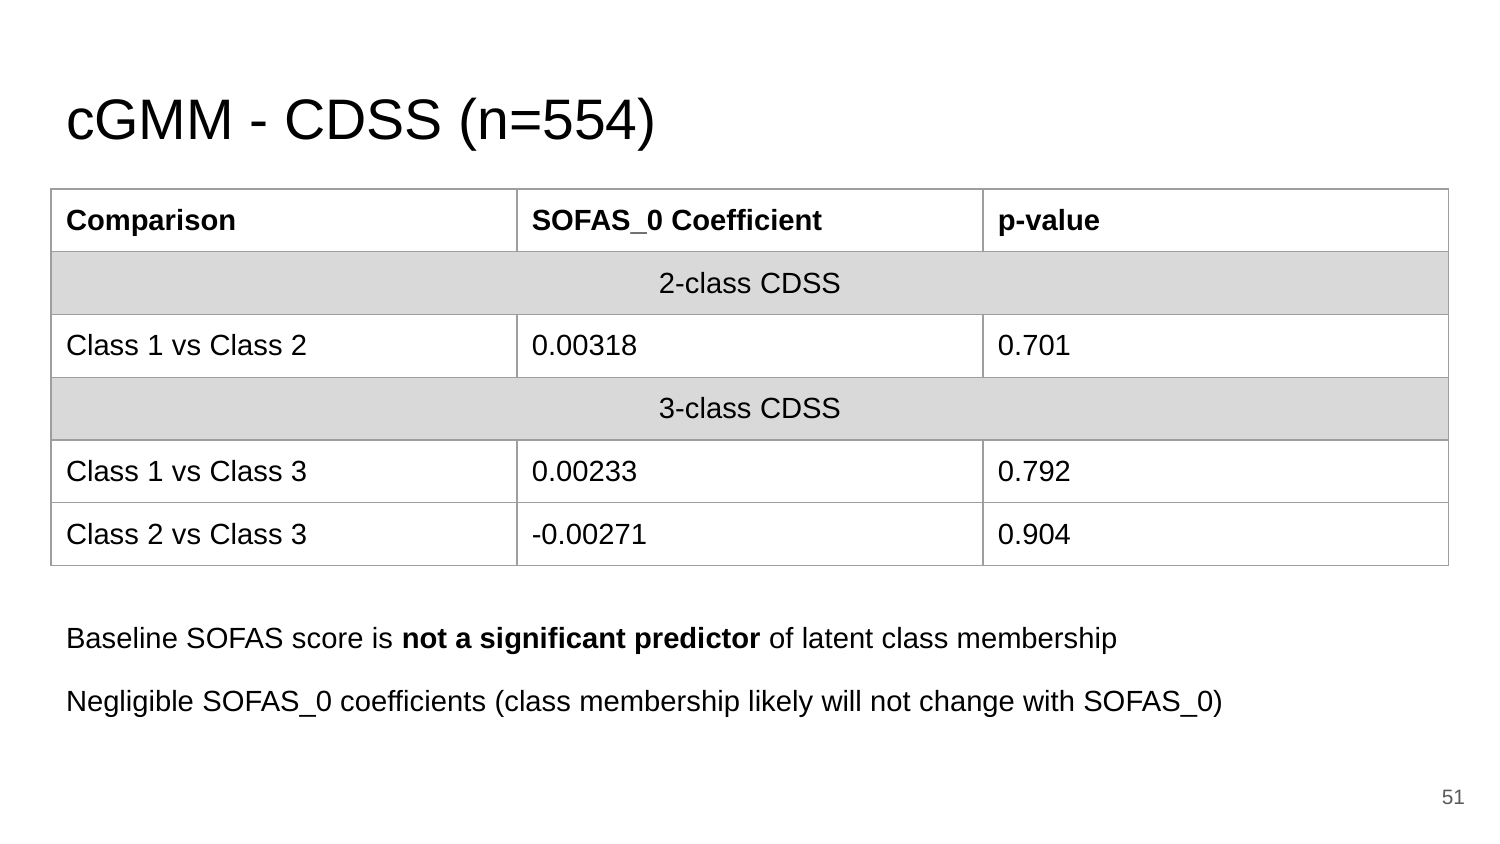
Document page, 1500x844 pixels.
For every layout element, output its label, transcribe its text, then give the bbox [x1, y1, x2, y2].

table_cell Class 1 vs Class 3 [52, 441, 516, 502]
table_cell 3-class CDSS [52, 378, 1448, 439]
table_cell 0.904 [984, 503, 1448, 565]
table_cell 2-class CDSS [52, 252, 1448, 314]
table_header Comparison [52, 190, 516, 251]
table_cell -0.00271 [518, 503, 982, 565]
table_header p-value [984, 190, 1448, 251]
list Baseline SOFAS score is not a significant predictor of latent class membership Negligible SOFAS_0 coefficients (class membership likely will not change with SOFAS_0) [51, 602, 1449, 819]
table_cell Class 1 vs Class 2 [52, 315, 516, 377]
table_cell 0.00318 [518, 315, 982, 377]
table_header SOFAS_0 Coefficient [518, 190, 982, 251]
table_cell 0.701 [984, 315, 1448, 377]
table_cell 0.792 [984, 441, 1448, 502]
slide_number ‹#› [1389, 764, 1480, 830]
table_cell 0.00233 [518, 441, 982, 502]
title cGMM - CDSS (n=554) [51, 72, 1449, 167]
table_cell Class 2 vs Class 3 [52, 503, 516, 565]
